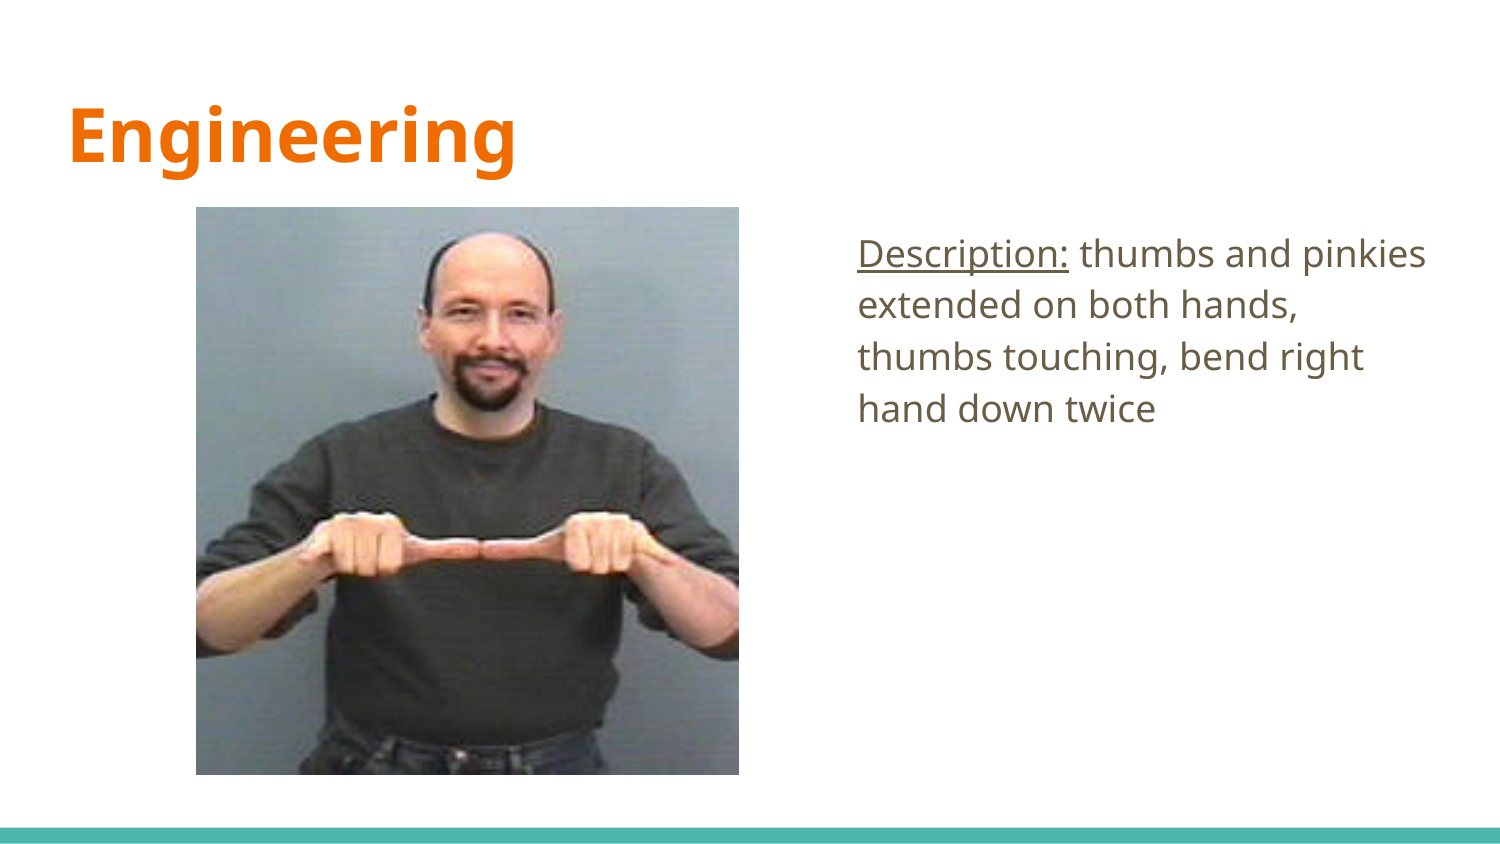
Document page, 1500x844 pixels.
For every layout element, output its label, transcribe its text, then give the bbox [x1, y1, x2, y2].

picture [196, 207, 740, 775]
title Engineering [51, 72, 1449, 189]
list Description: thumbs and pinkies extended on both hands, thumbs touching, bend right hand down twice [842, 207, 1449, 750]
